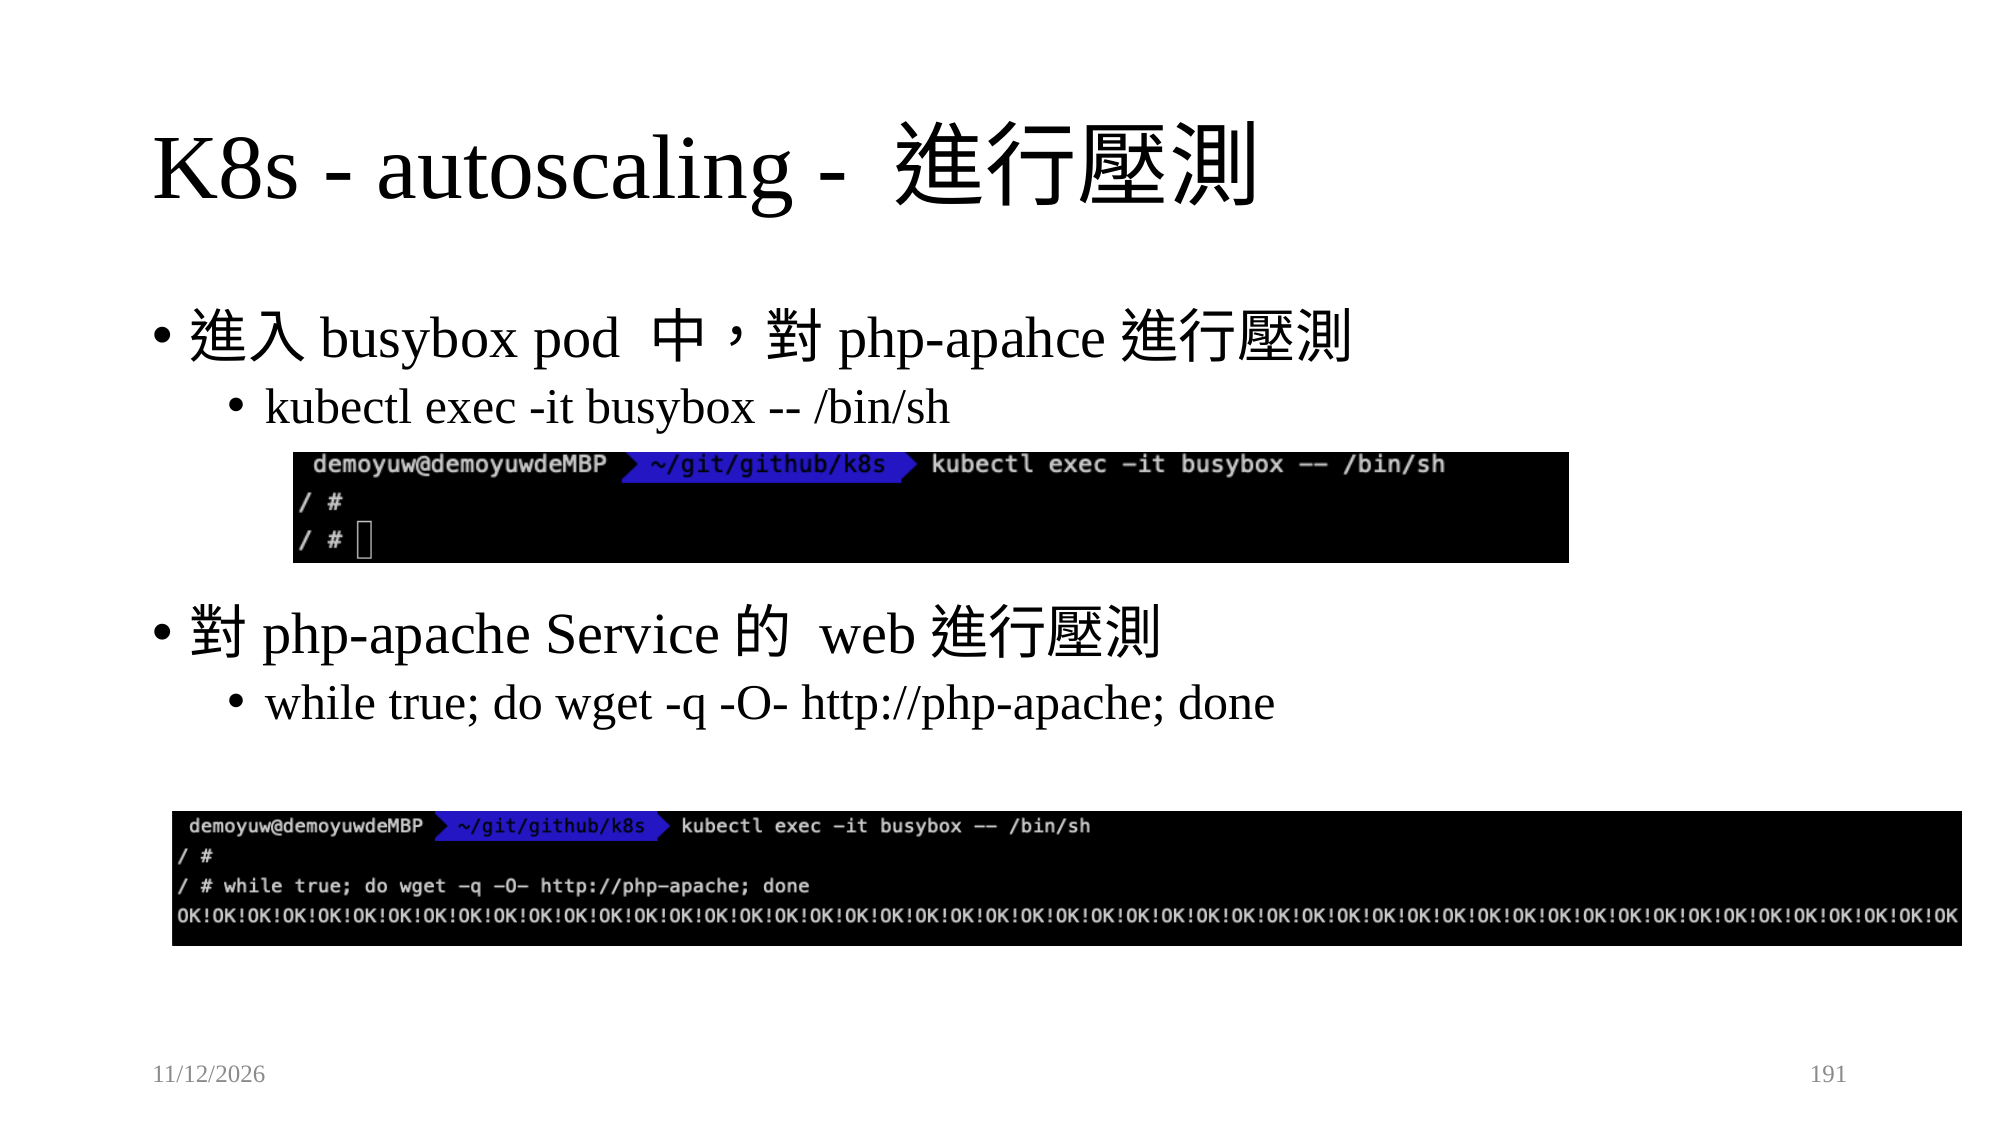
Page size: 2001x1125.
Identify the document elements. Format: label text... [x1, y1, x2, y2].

slide_number 191 [1412, 1042, 1863, 1103]
picture [293, 452, 1569, 563]
title K8s - autoscaling - 進行壓測 [137, 59, 1863, 278]
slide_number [137, 1042, 588, 1103]
picture [171, 811, 1962, 946]
list 進入busybox pod 中，對php-apahce進行壓測 kubectl exec -it busybox -- /bin/sh 對php-apache Service的 web進行壓測 while true; do wget -q -O- http://php-apache; done [137, 299, 1863, 1014]
